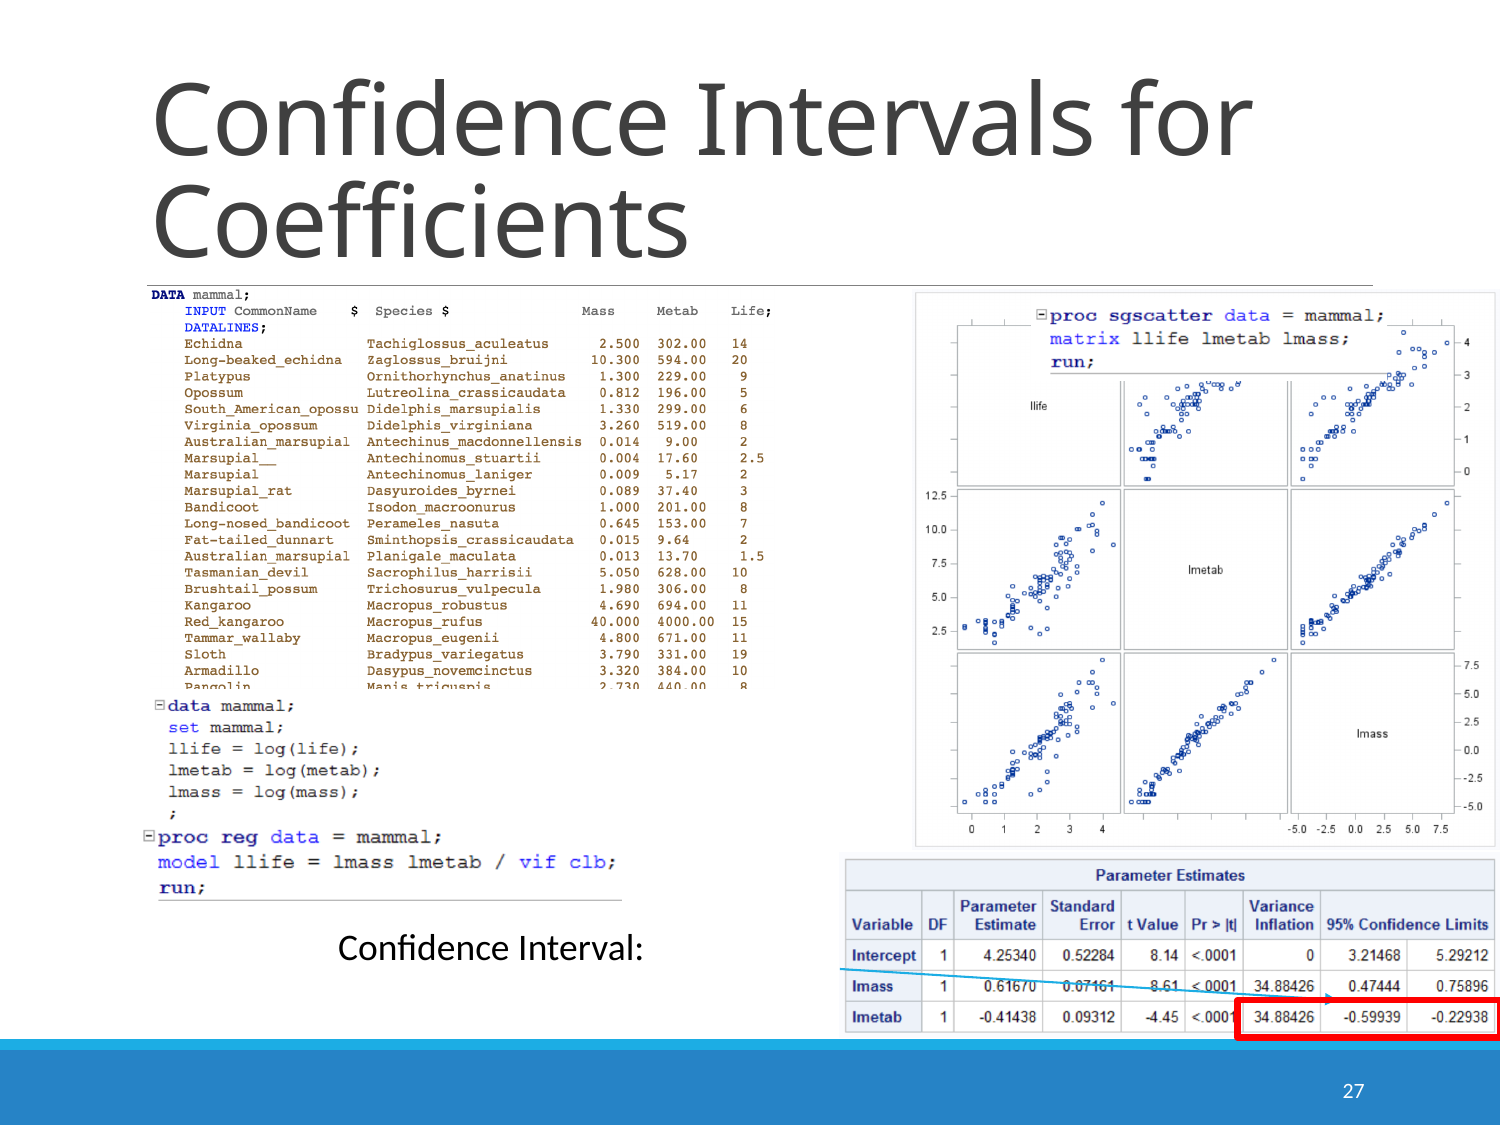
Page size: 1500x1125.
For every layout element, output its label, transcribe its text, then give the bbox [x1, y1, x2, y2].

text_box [839, 968, 1339, 1001]
picture [149, 693, 401, 823]
picture [134, 824, 623, 907]
title Confidence Intervals for Coefficients [135, 47, 1373, 285]
picture [149, 286, 776, 689]
slide_number 27 [1218, 1059, 1380, 1120]
picture [839, 288, 1500, 1038]
